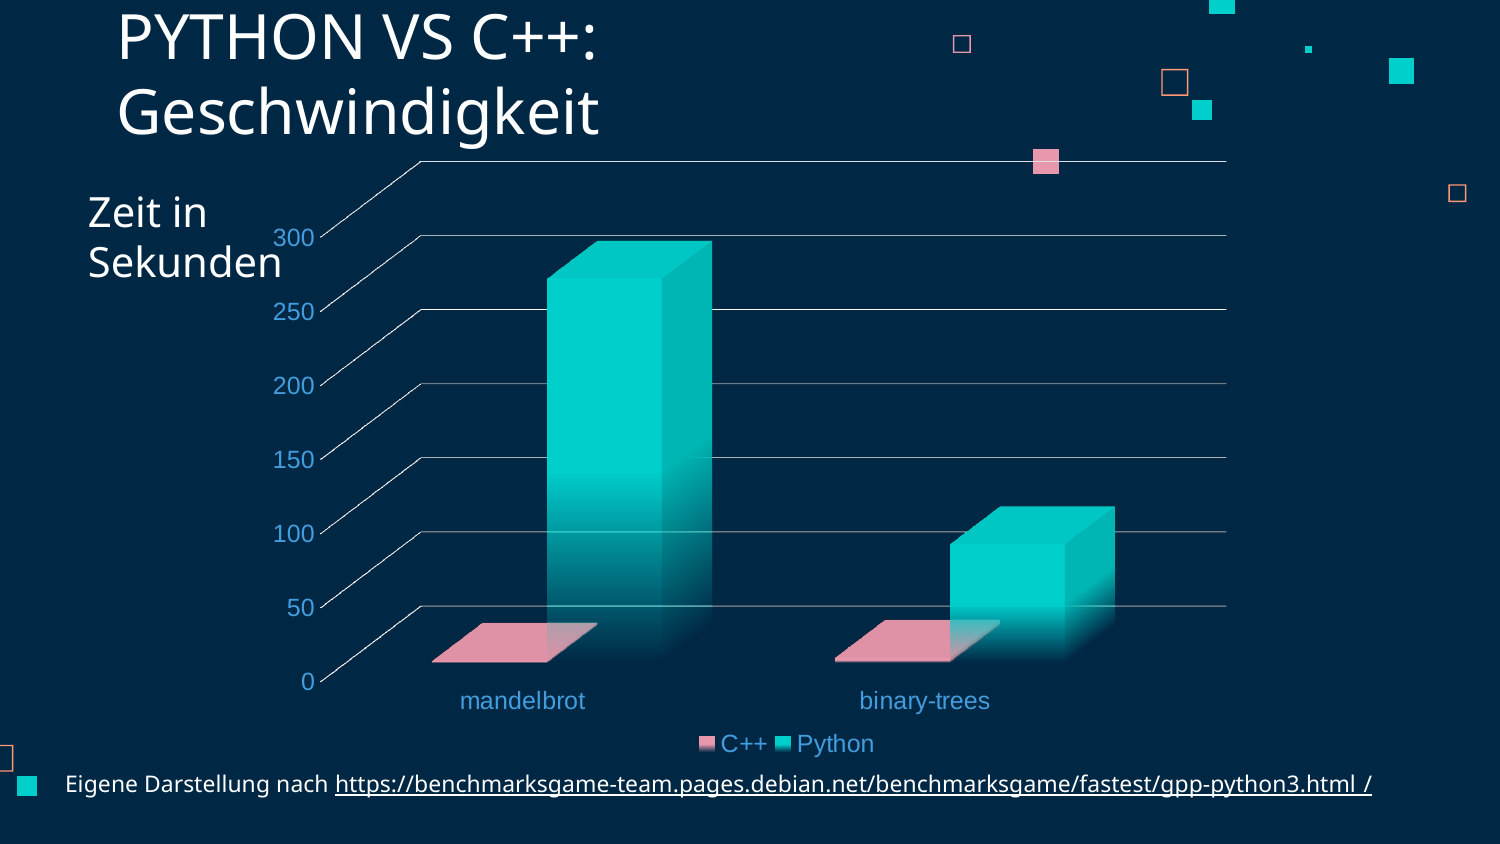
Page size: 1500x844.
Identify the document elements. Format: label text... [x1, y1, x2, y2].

text_box Zeit in Sekunden [72, 188, 244, 301]
text_box Eigene Darstellung nach https://benchmarksgame-team.pages.debian.net/benchmarksgame/fastest/gpp-python3.html / [22, 754, 1428, 817]
chart [249, 149, 1251, 777]
title PYTHON VS C++: Geschwindigkeit [101, 67, 976, 163]
